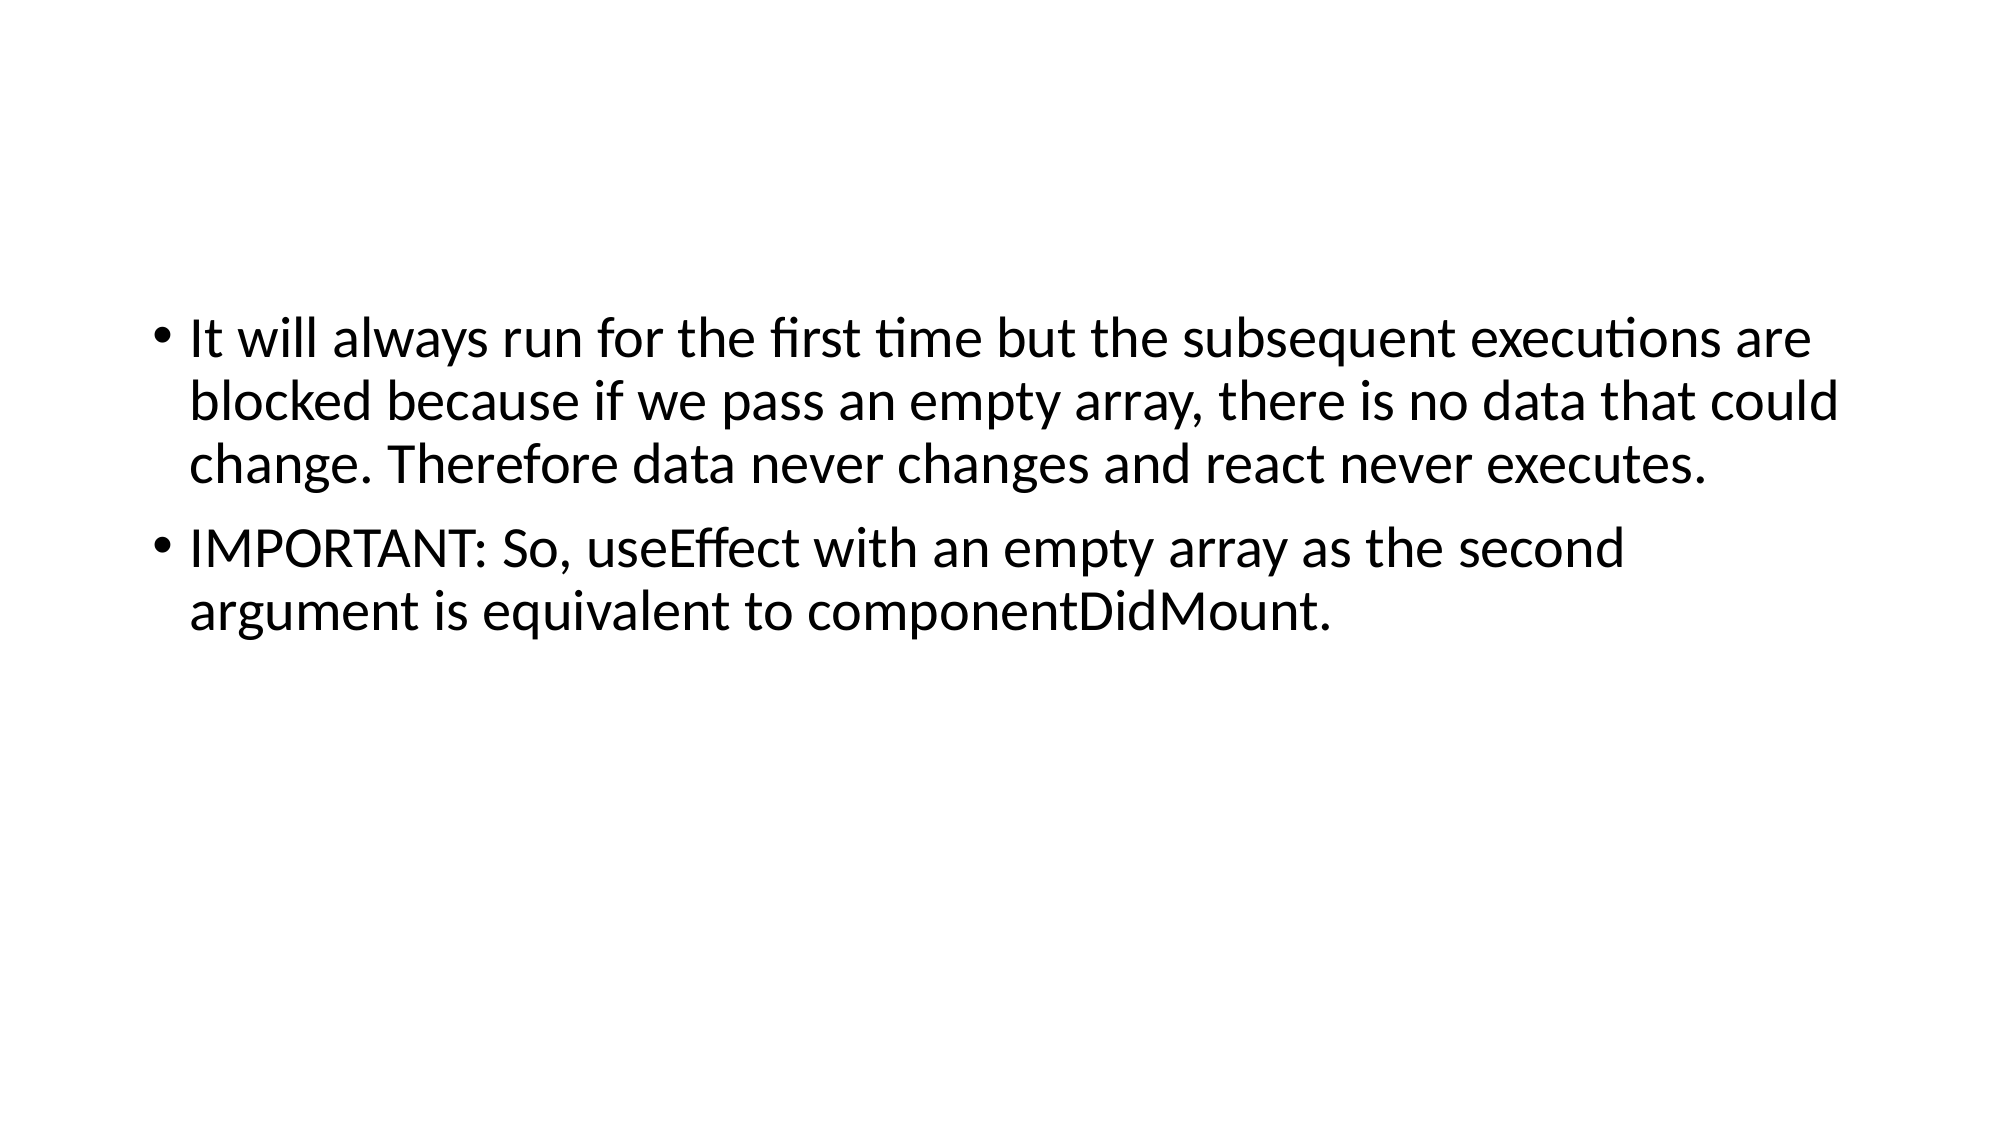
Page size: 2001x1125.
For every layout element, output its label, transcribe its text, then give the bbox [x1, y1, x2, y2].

list It will always run for the first time but the subsequent executions are blocked because if we pass an empty array, there is no data that could change. Therefore data never changes and react never executes. IMPORTANT: So, useEffect with an empty array as the second argument is equivalent to componentDidMount. [137, 299, 1863, 1014]
